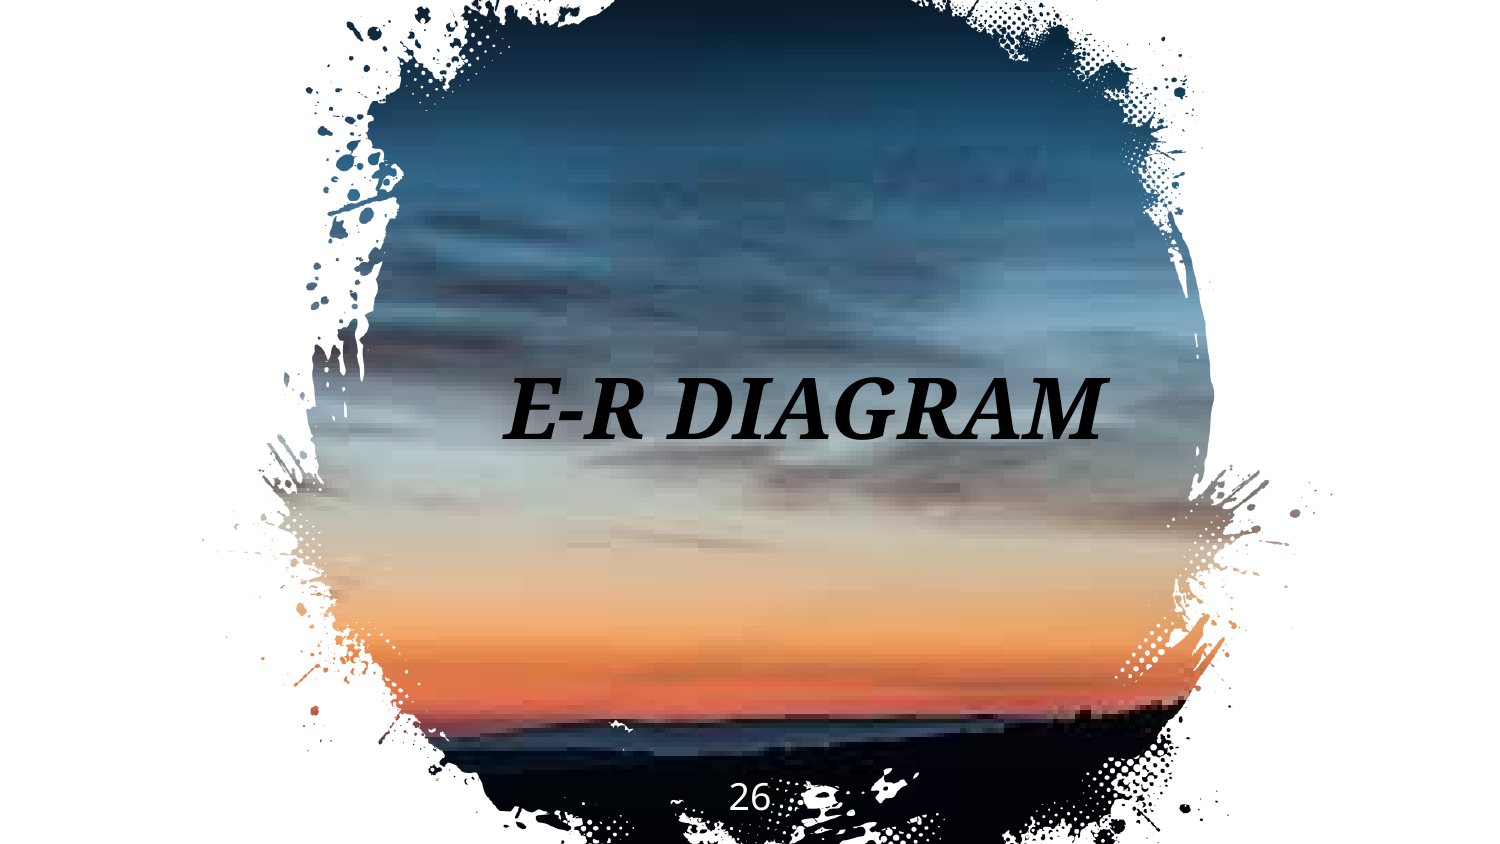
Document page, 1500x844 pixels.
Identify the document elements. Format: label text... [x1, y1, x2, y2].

slide_number ‹#› [705, 766, 795, 832]
text_box E-R DIAGRAM [432, 338, 1178, 459]
picture [0, 0, 1500, 844]
